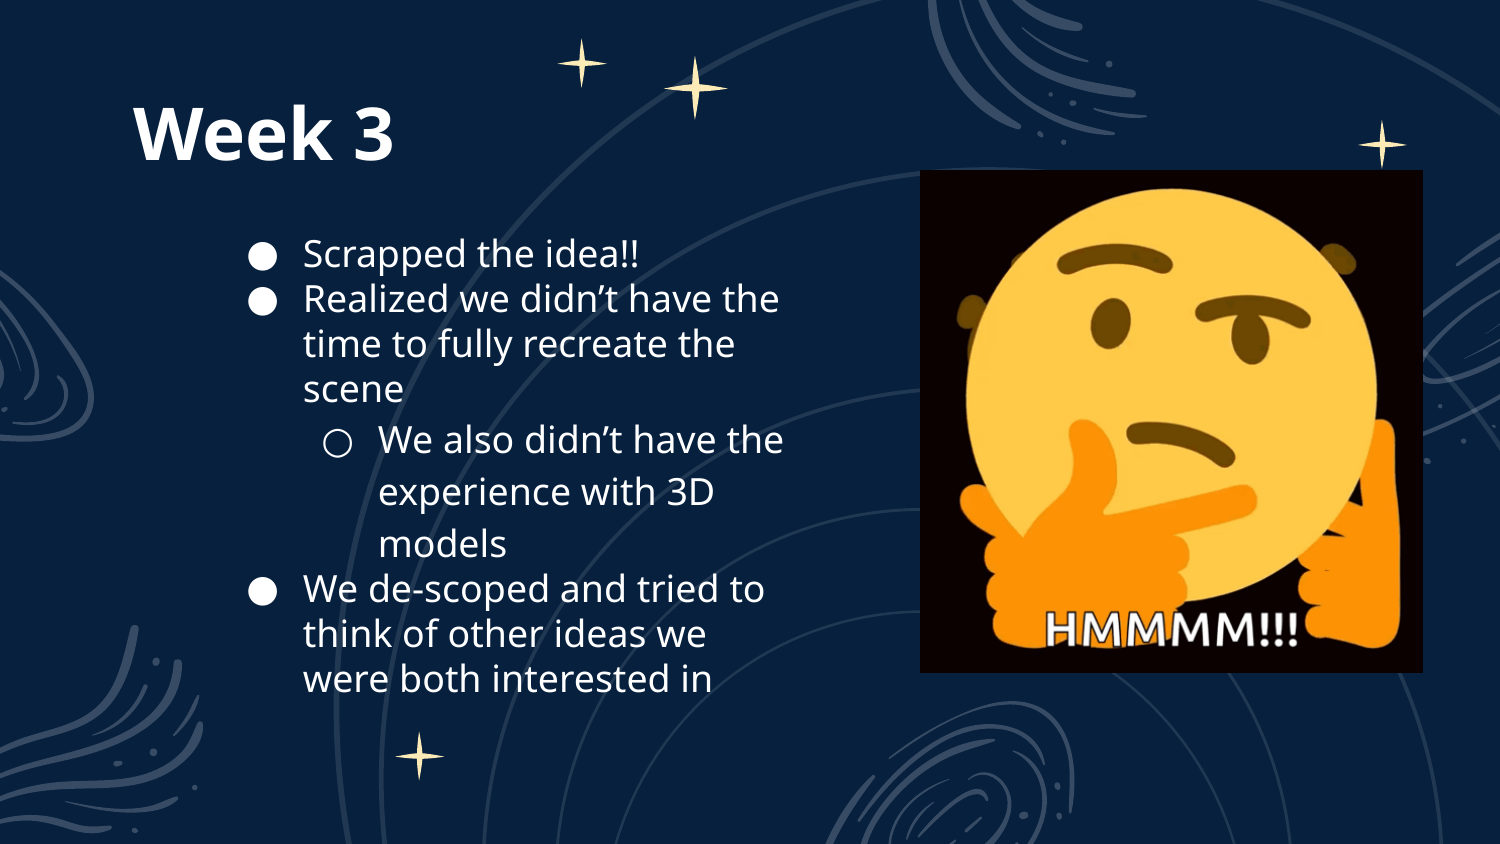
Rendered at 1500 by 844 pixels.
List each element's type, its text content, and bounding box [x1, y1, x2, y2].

title Week 3 [118, 72, 1382, 167]
list Scrapped the idea!! Realized we didn’t have the time to fully recreate the scene We also didn’t have the experience with 3D models We de-scoped and tried to think of other ideas we were both interested in [212, 214, 806, 693]
picture [920, 170, 1423, 673]
